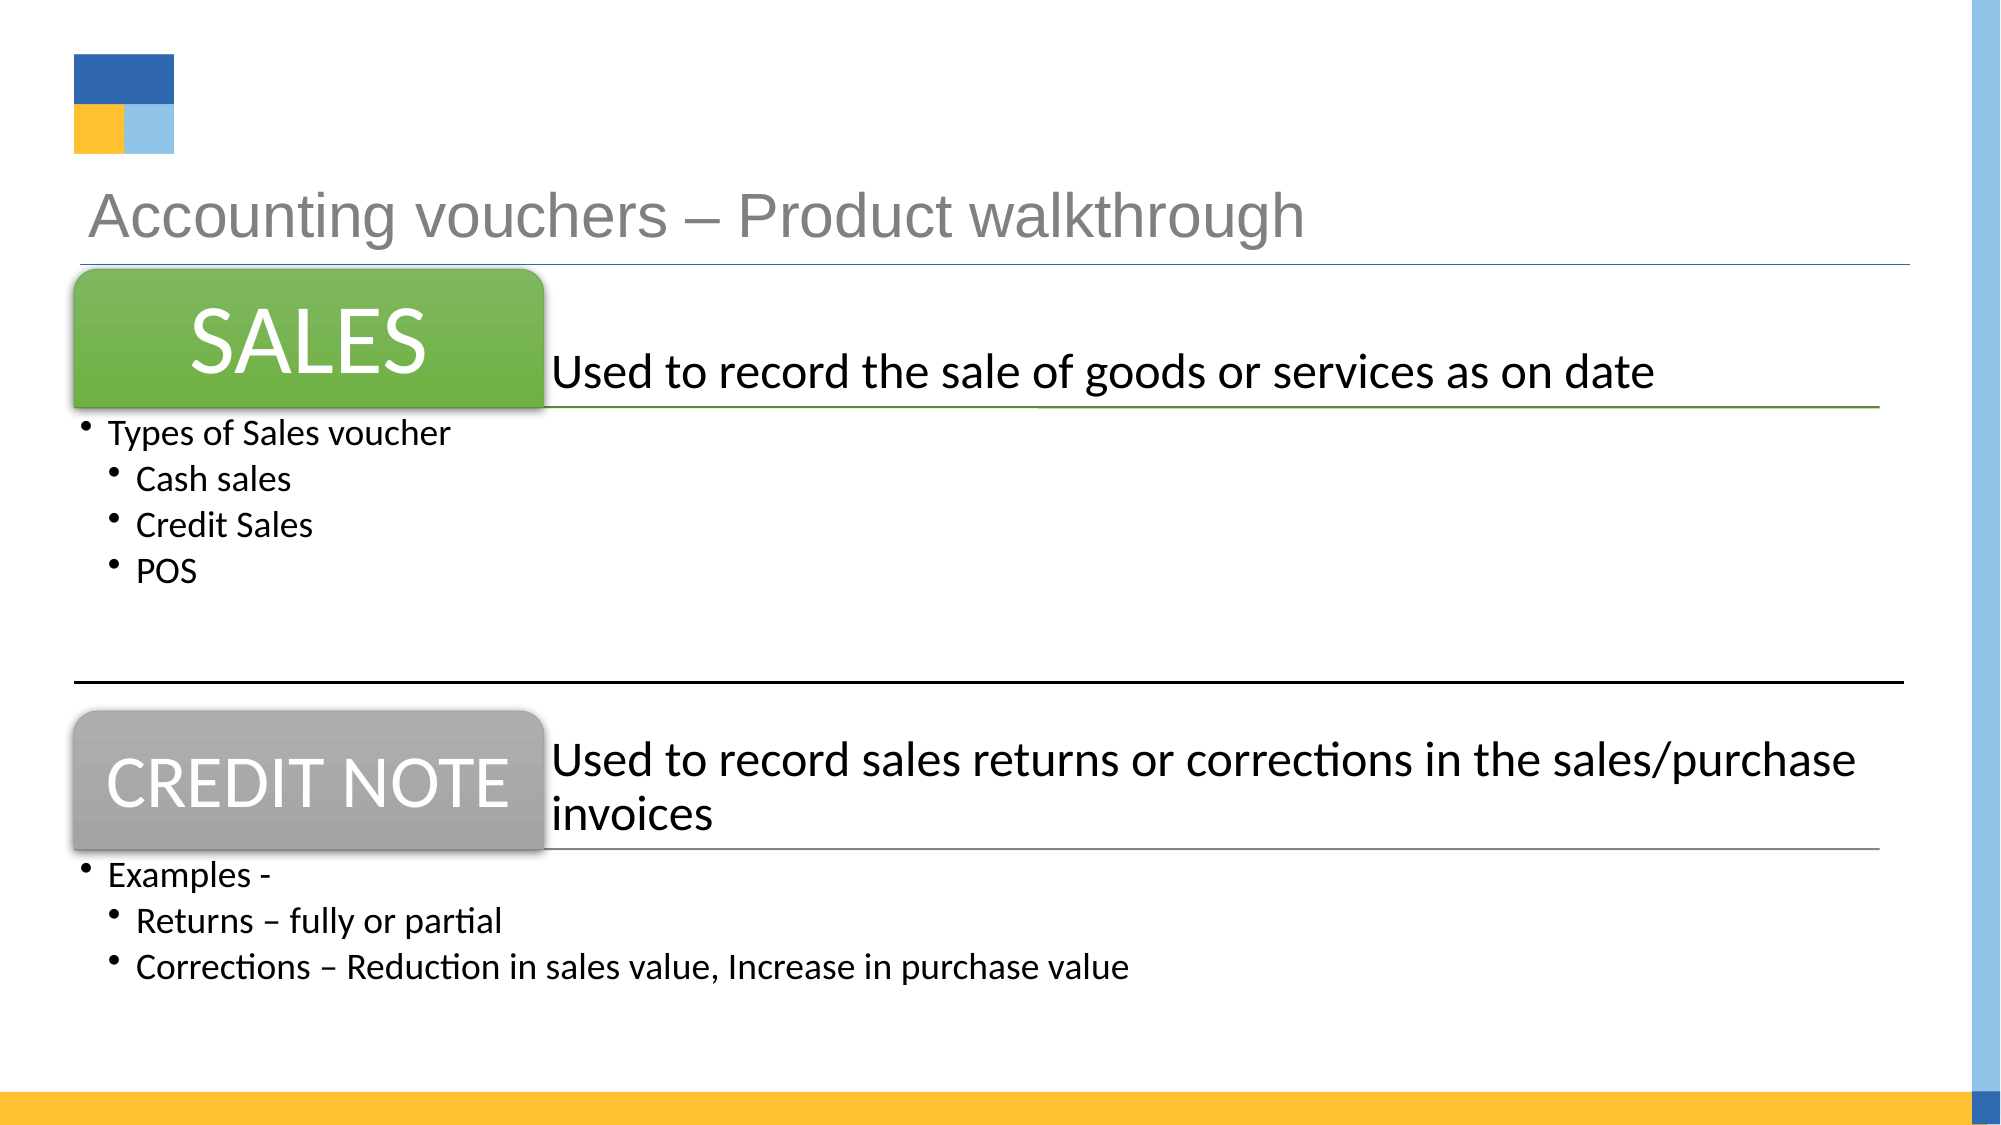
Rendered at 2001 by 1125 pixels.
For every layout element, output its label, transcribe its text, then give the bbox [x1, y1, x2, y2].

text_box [74, 251, 1880, 665]
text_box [74, 711, 1880, 1125]
picture [74, 54, 174, 154]
title Accounting vouchers – Product walkthrough [74, 176, 1904, 251]
